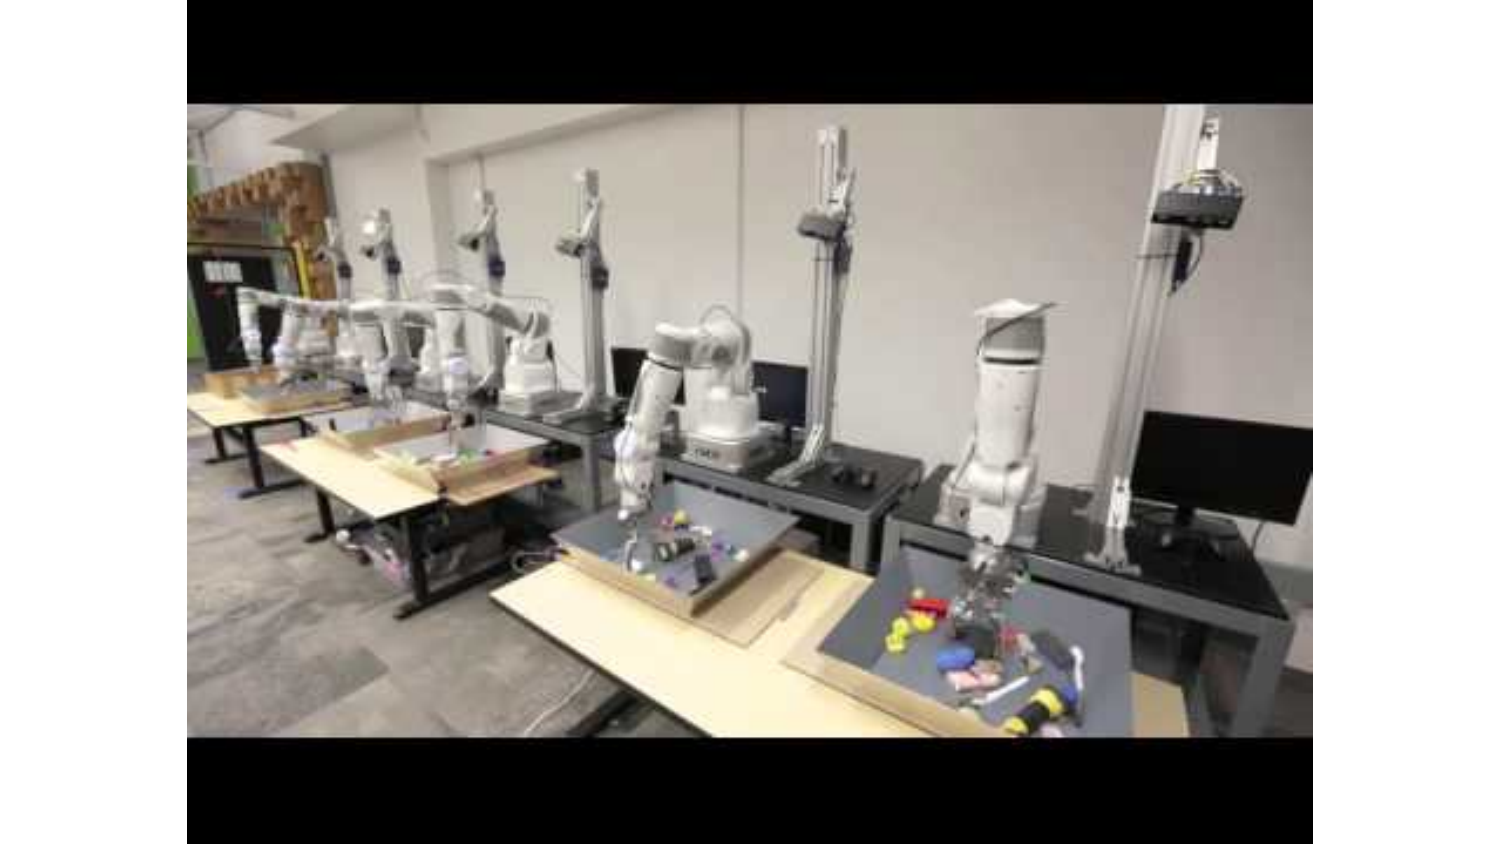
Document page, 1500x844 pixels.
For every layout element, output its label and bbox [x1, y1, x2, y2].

picture [187, 0, 1313, 844]
